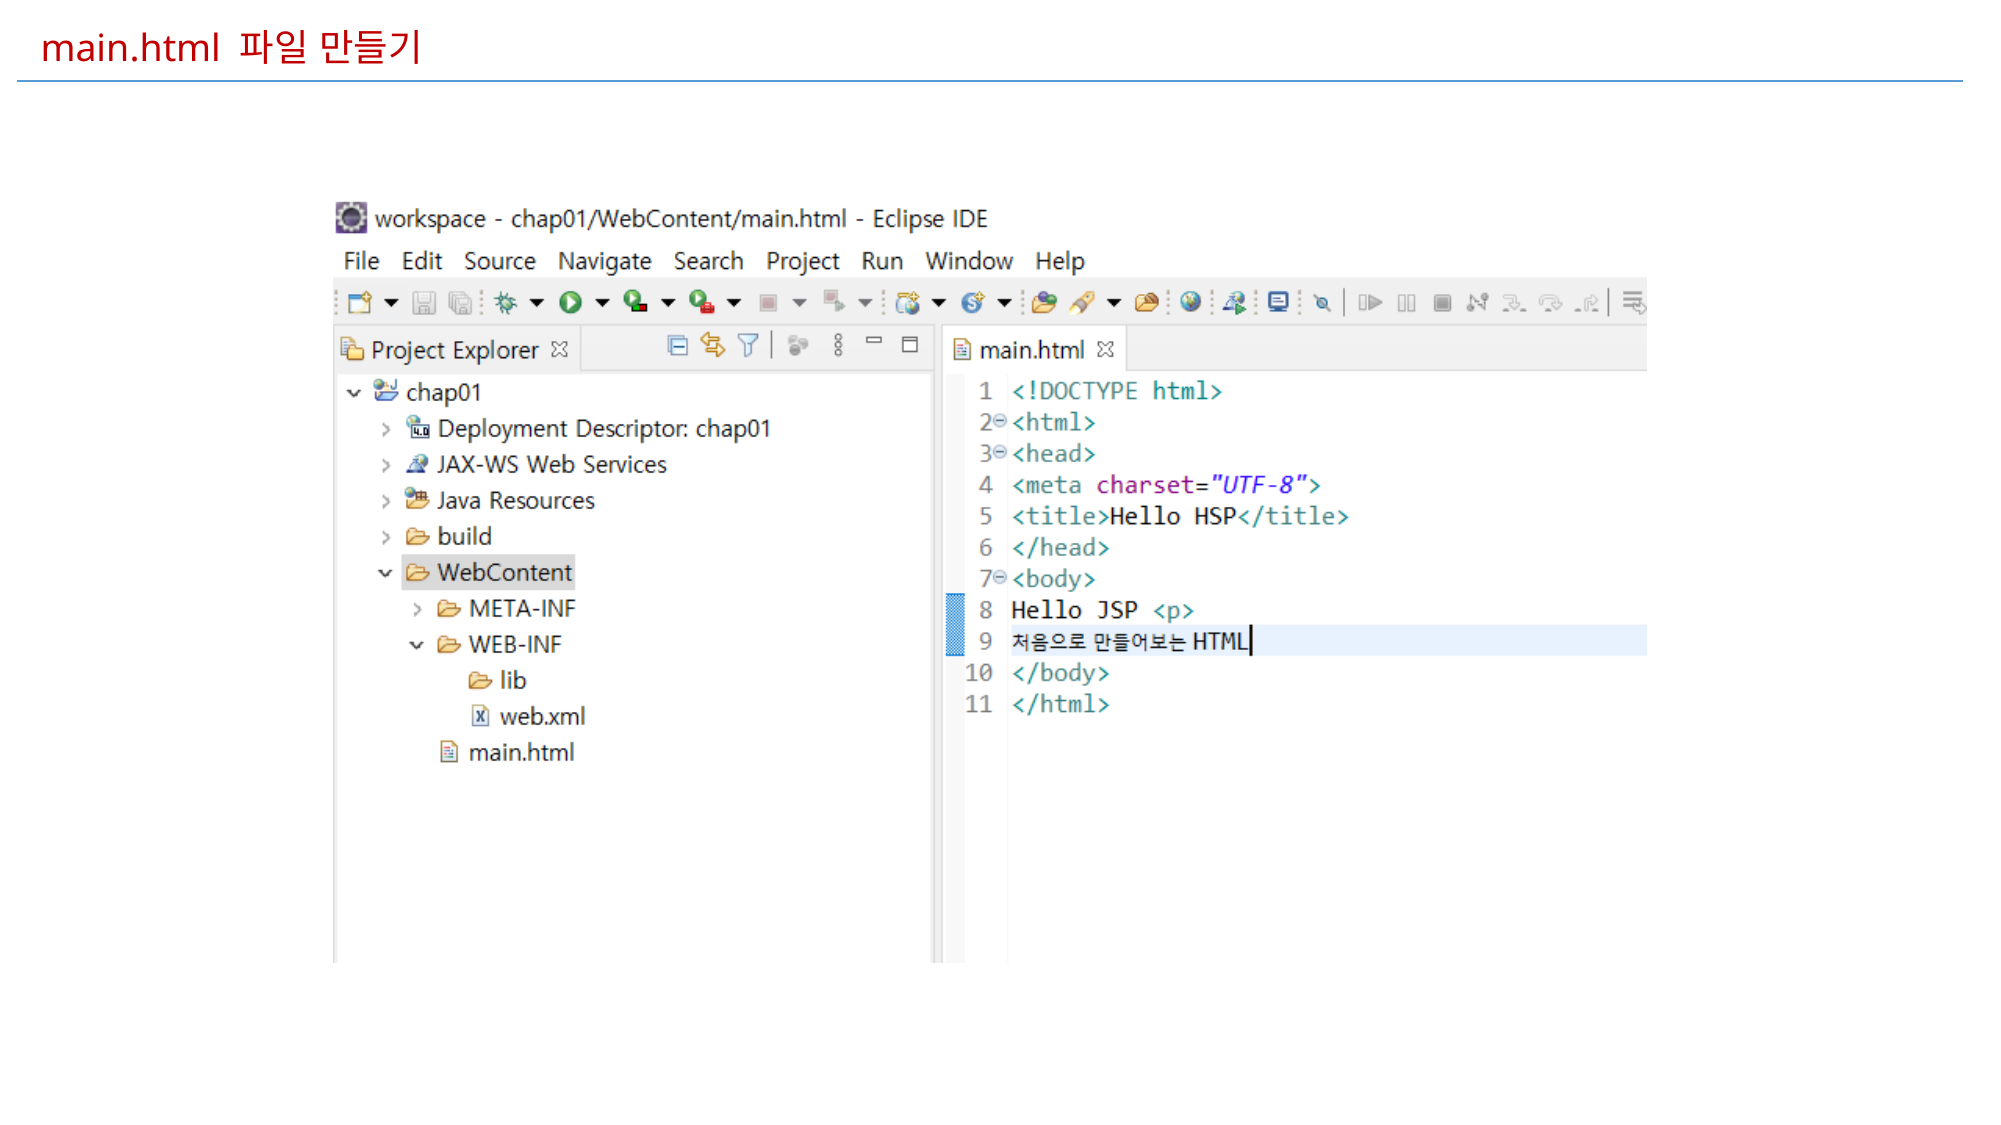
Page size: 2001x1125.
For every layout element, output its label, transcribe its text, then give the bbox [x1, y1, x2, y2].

text_box main.html 파일 만들기 [25, 16, 729, 77]
picture [333, 196, 1647, 963]
